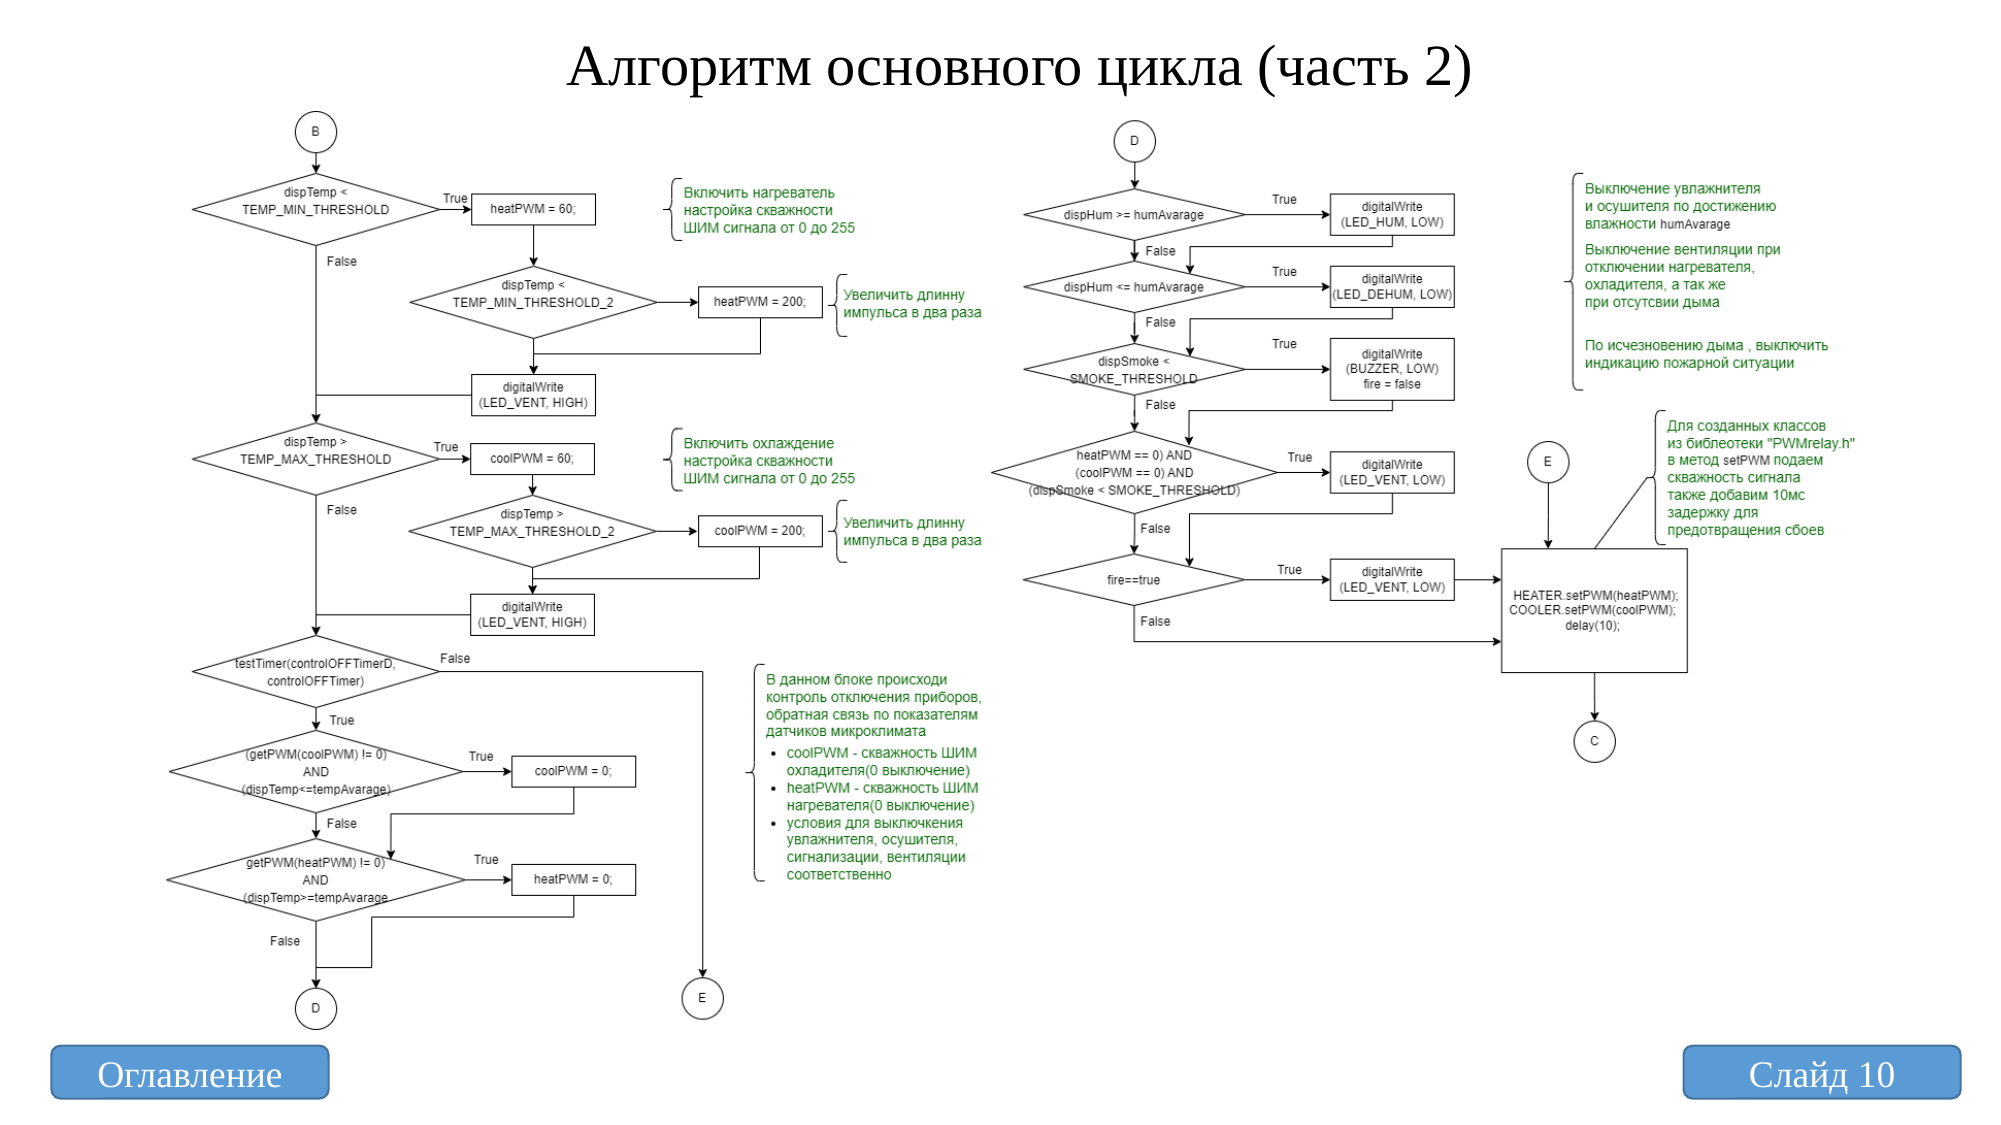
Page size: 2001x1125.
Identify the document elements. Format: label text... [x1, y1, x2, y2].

title Алгоритм основного цикла (часть 2) [157, 0, 1883, 147]
picture [166, 111, 1883, 1030]
text_box Оглавление [50, 1044, 330, 1100]
text_box Слайд 10 [1682, 1044, 1962, 1100]
